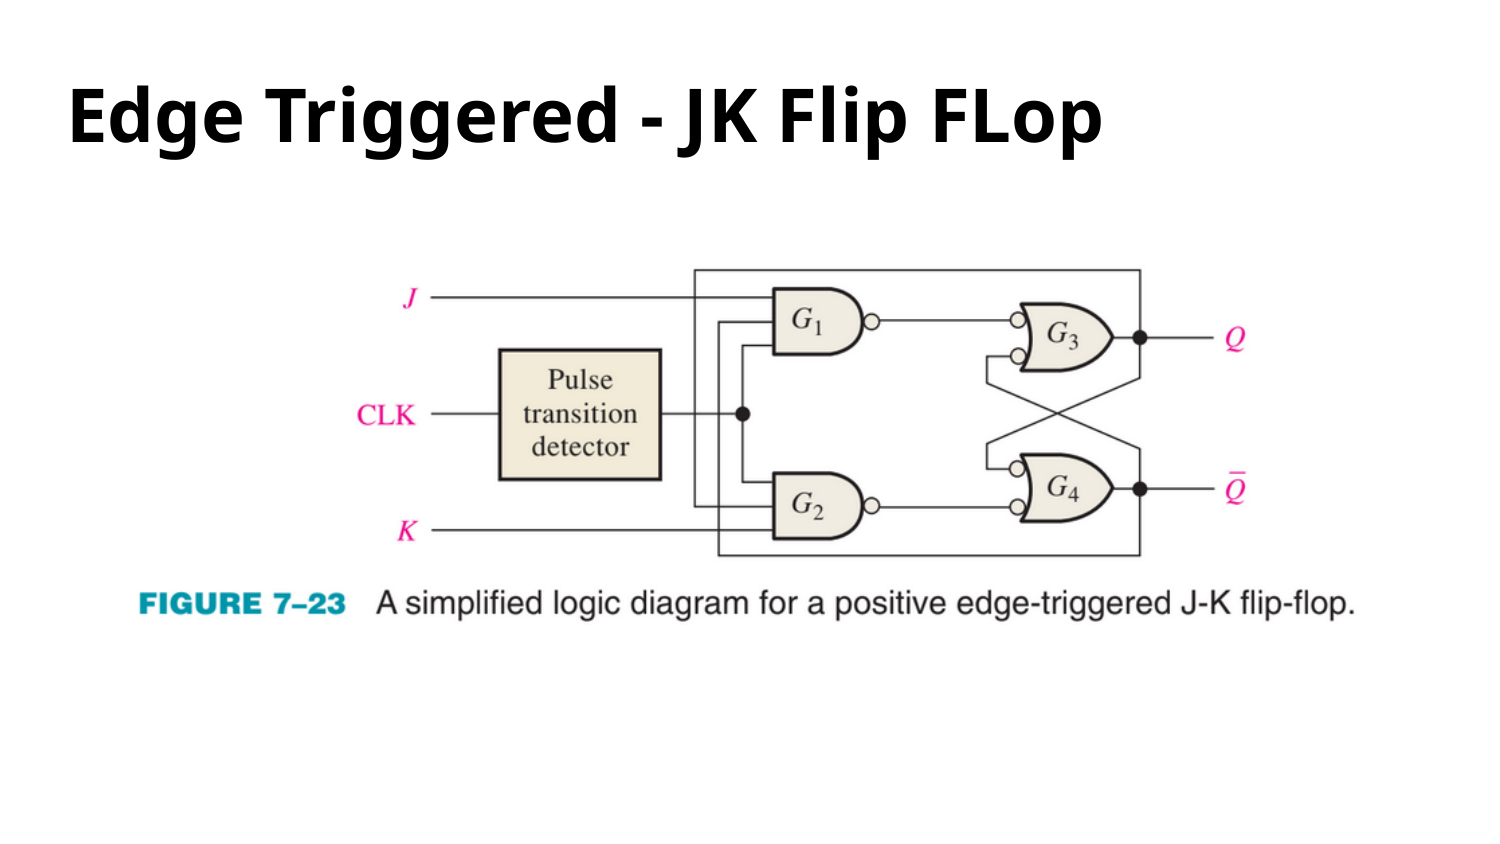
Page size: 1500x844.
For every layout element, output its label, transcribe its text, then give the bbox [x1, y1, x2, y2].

picture [111, 205, 1374, 662]
title Edge Triggered - JK Flip FLop [51, 48, 1449, 180]
